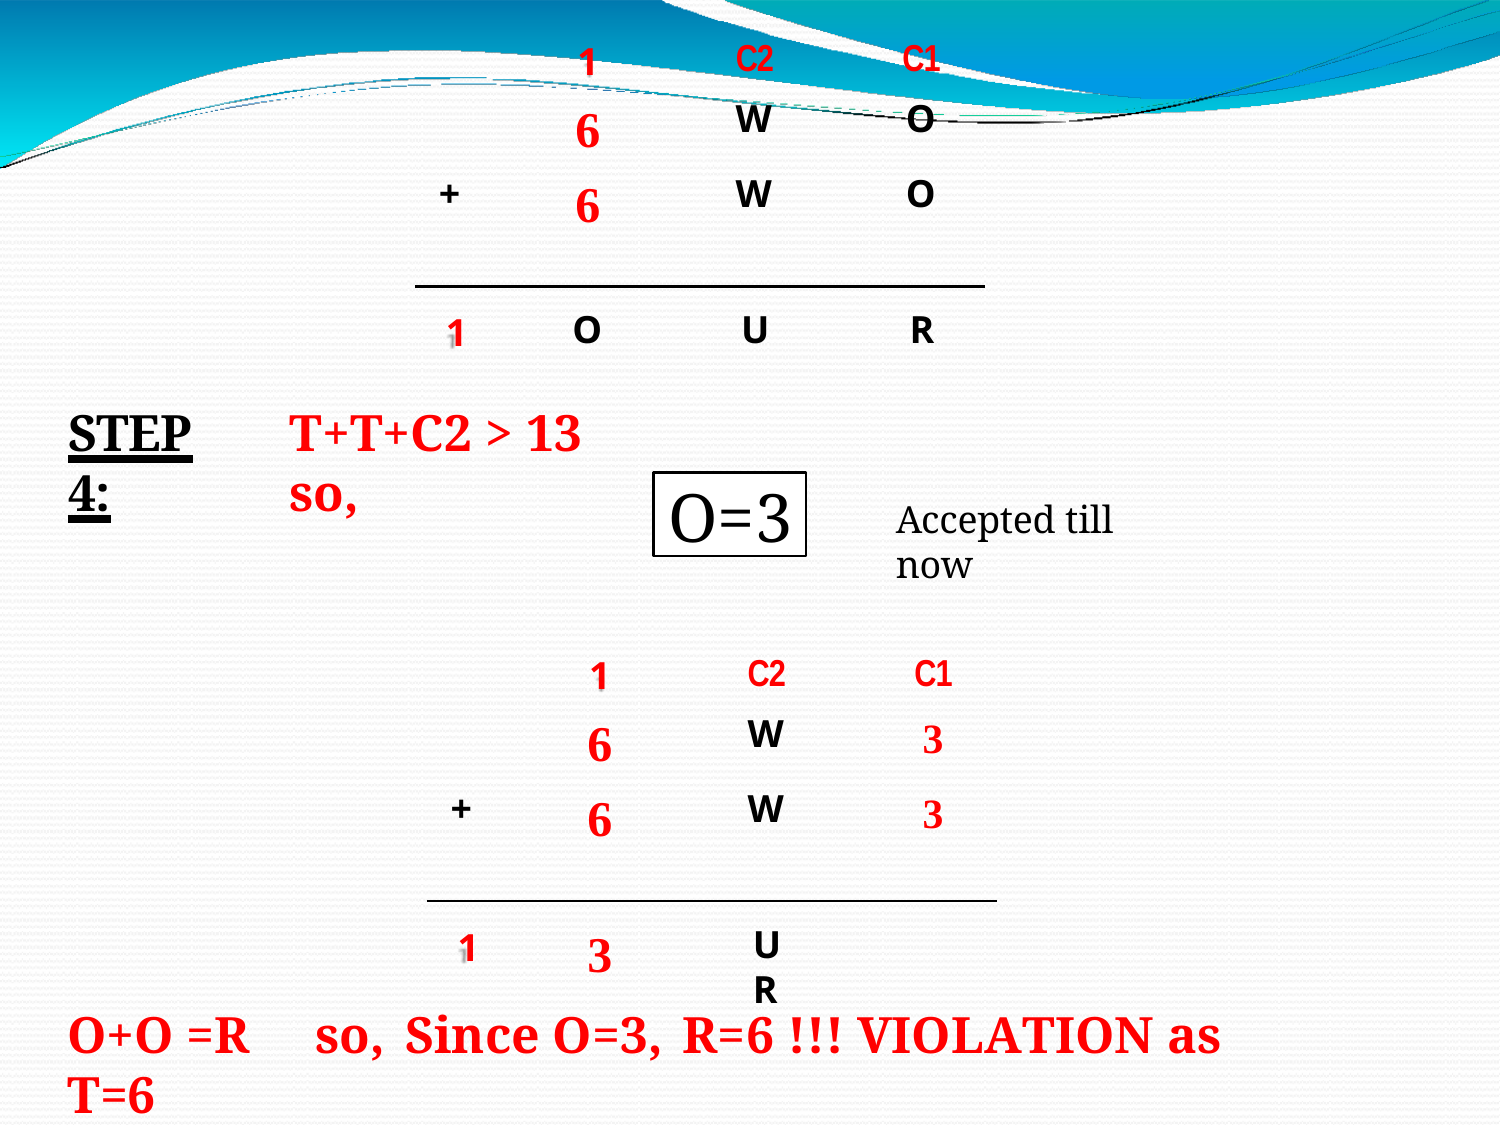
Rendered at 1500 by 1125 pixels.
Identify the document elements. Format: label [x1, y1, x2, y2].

text_box [0, 0, 1500, 1125]
